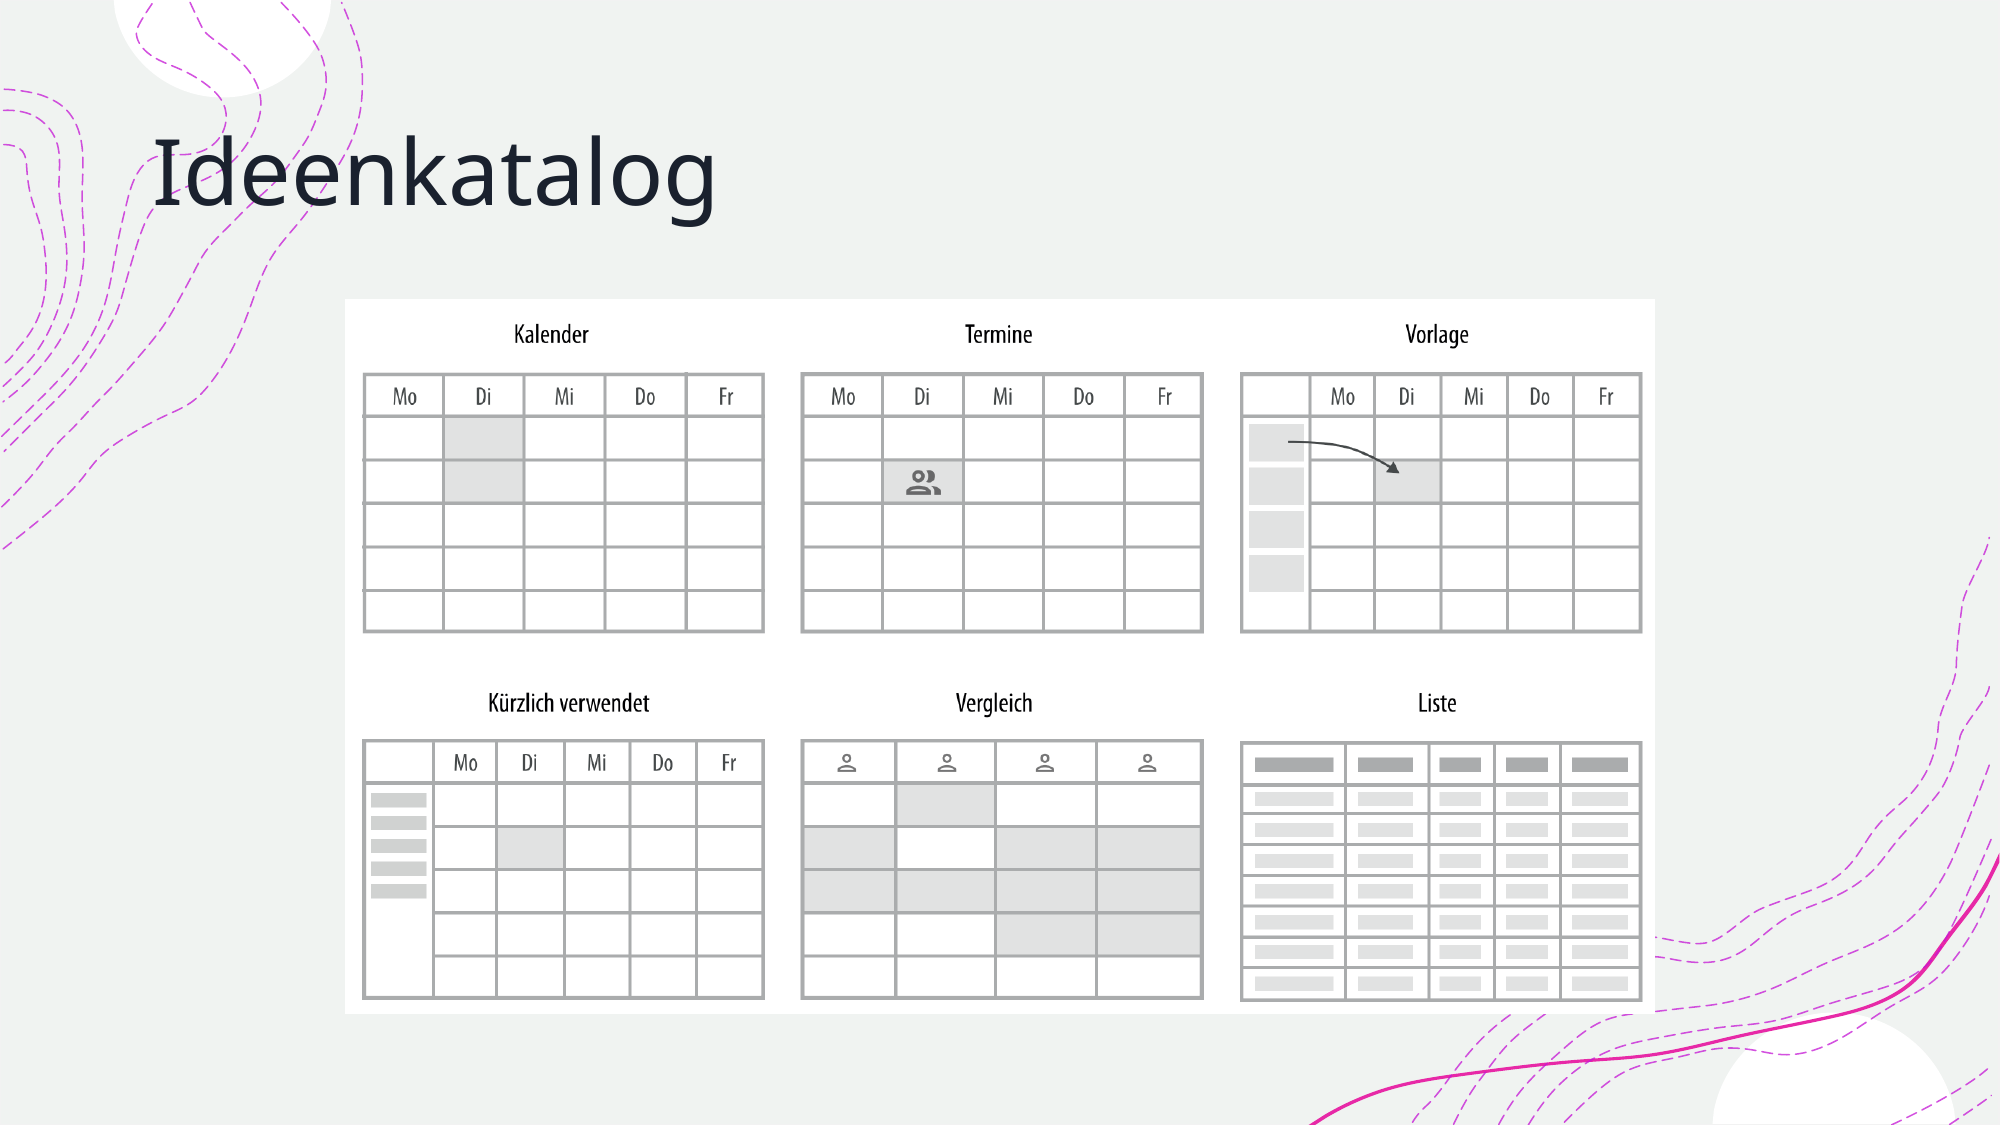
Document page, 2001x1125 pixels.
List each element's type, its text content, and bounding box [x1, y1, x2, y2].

title Ideenkatalog [137, 59, 1863, 278]
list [345, 299, 1655, 1014]
